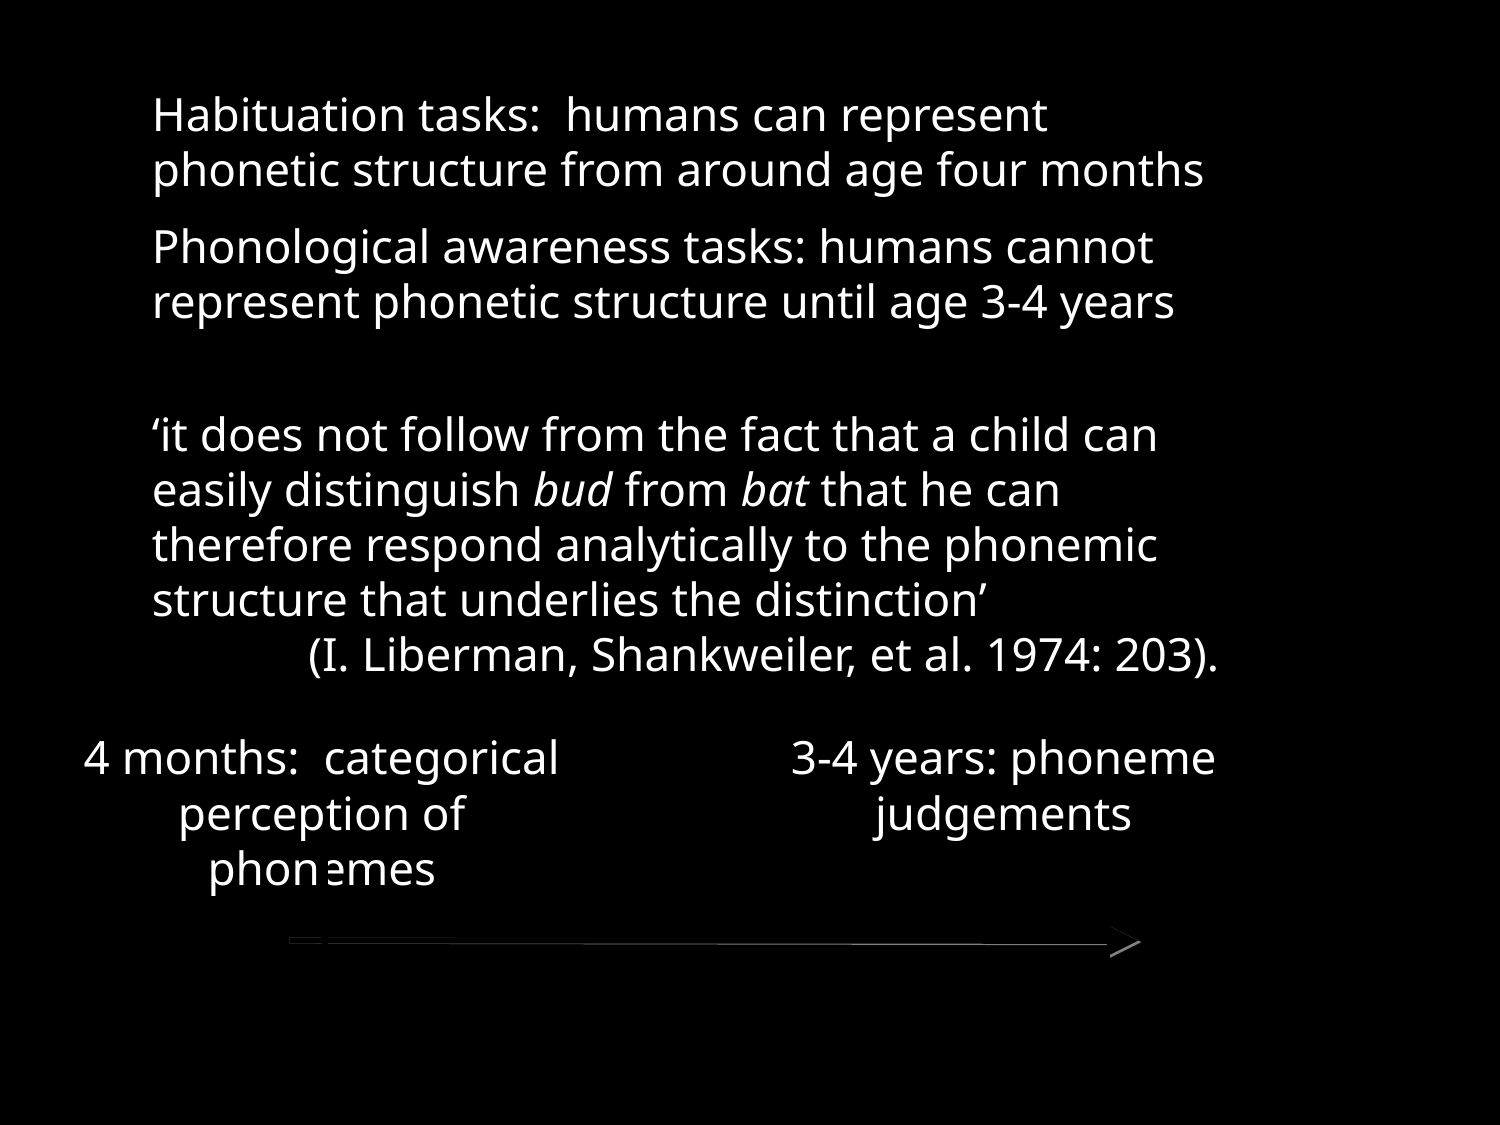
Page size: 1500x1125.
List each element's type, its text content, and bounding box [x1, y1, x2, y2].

text_box Habituation tasks: humans can represent phonetic structure from around age four months Phonological awareness tasks: humans cannot represent phonetic structure until age 3-4 years ‘it does not follow from the fact that a child can easily distinguish bud from bat that he can therefore respond analytically to the phonemic structure that underlies the distinction’ (I. Liberman, Shankweiler, et al. 1974: 203). [137, 78, 1235, 688]
text_box [325, 930, 1139, 951]
text_box 3-4 years: phoneme judgements [761, 722, 1246, 847]
text_box 4 months: categorical perception of phonemes [59, 722, 585, 902]
